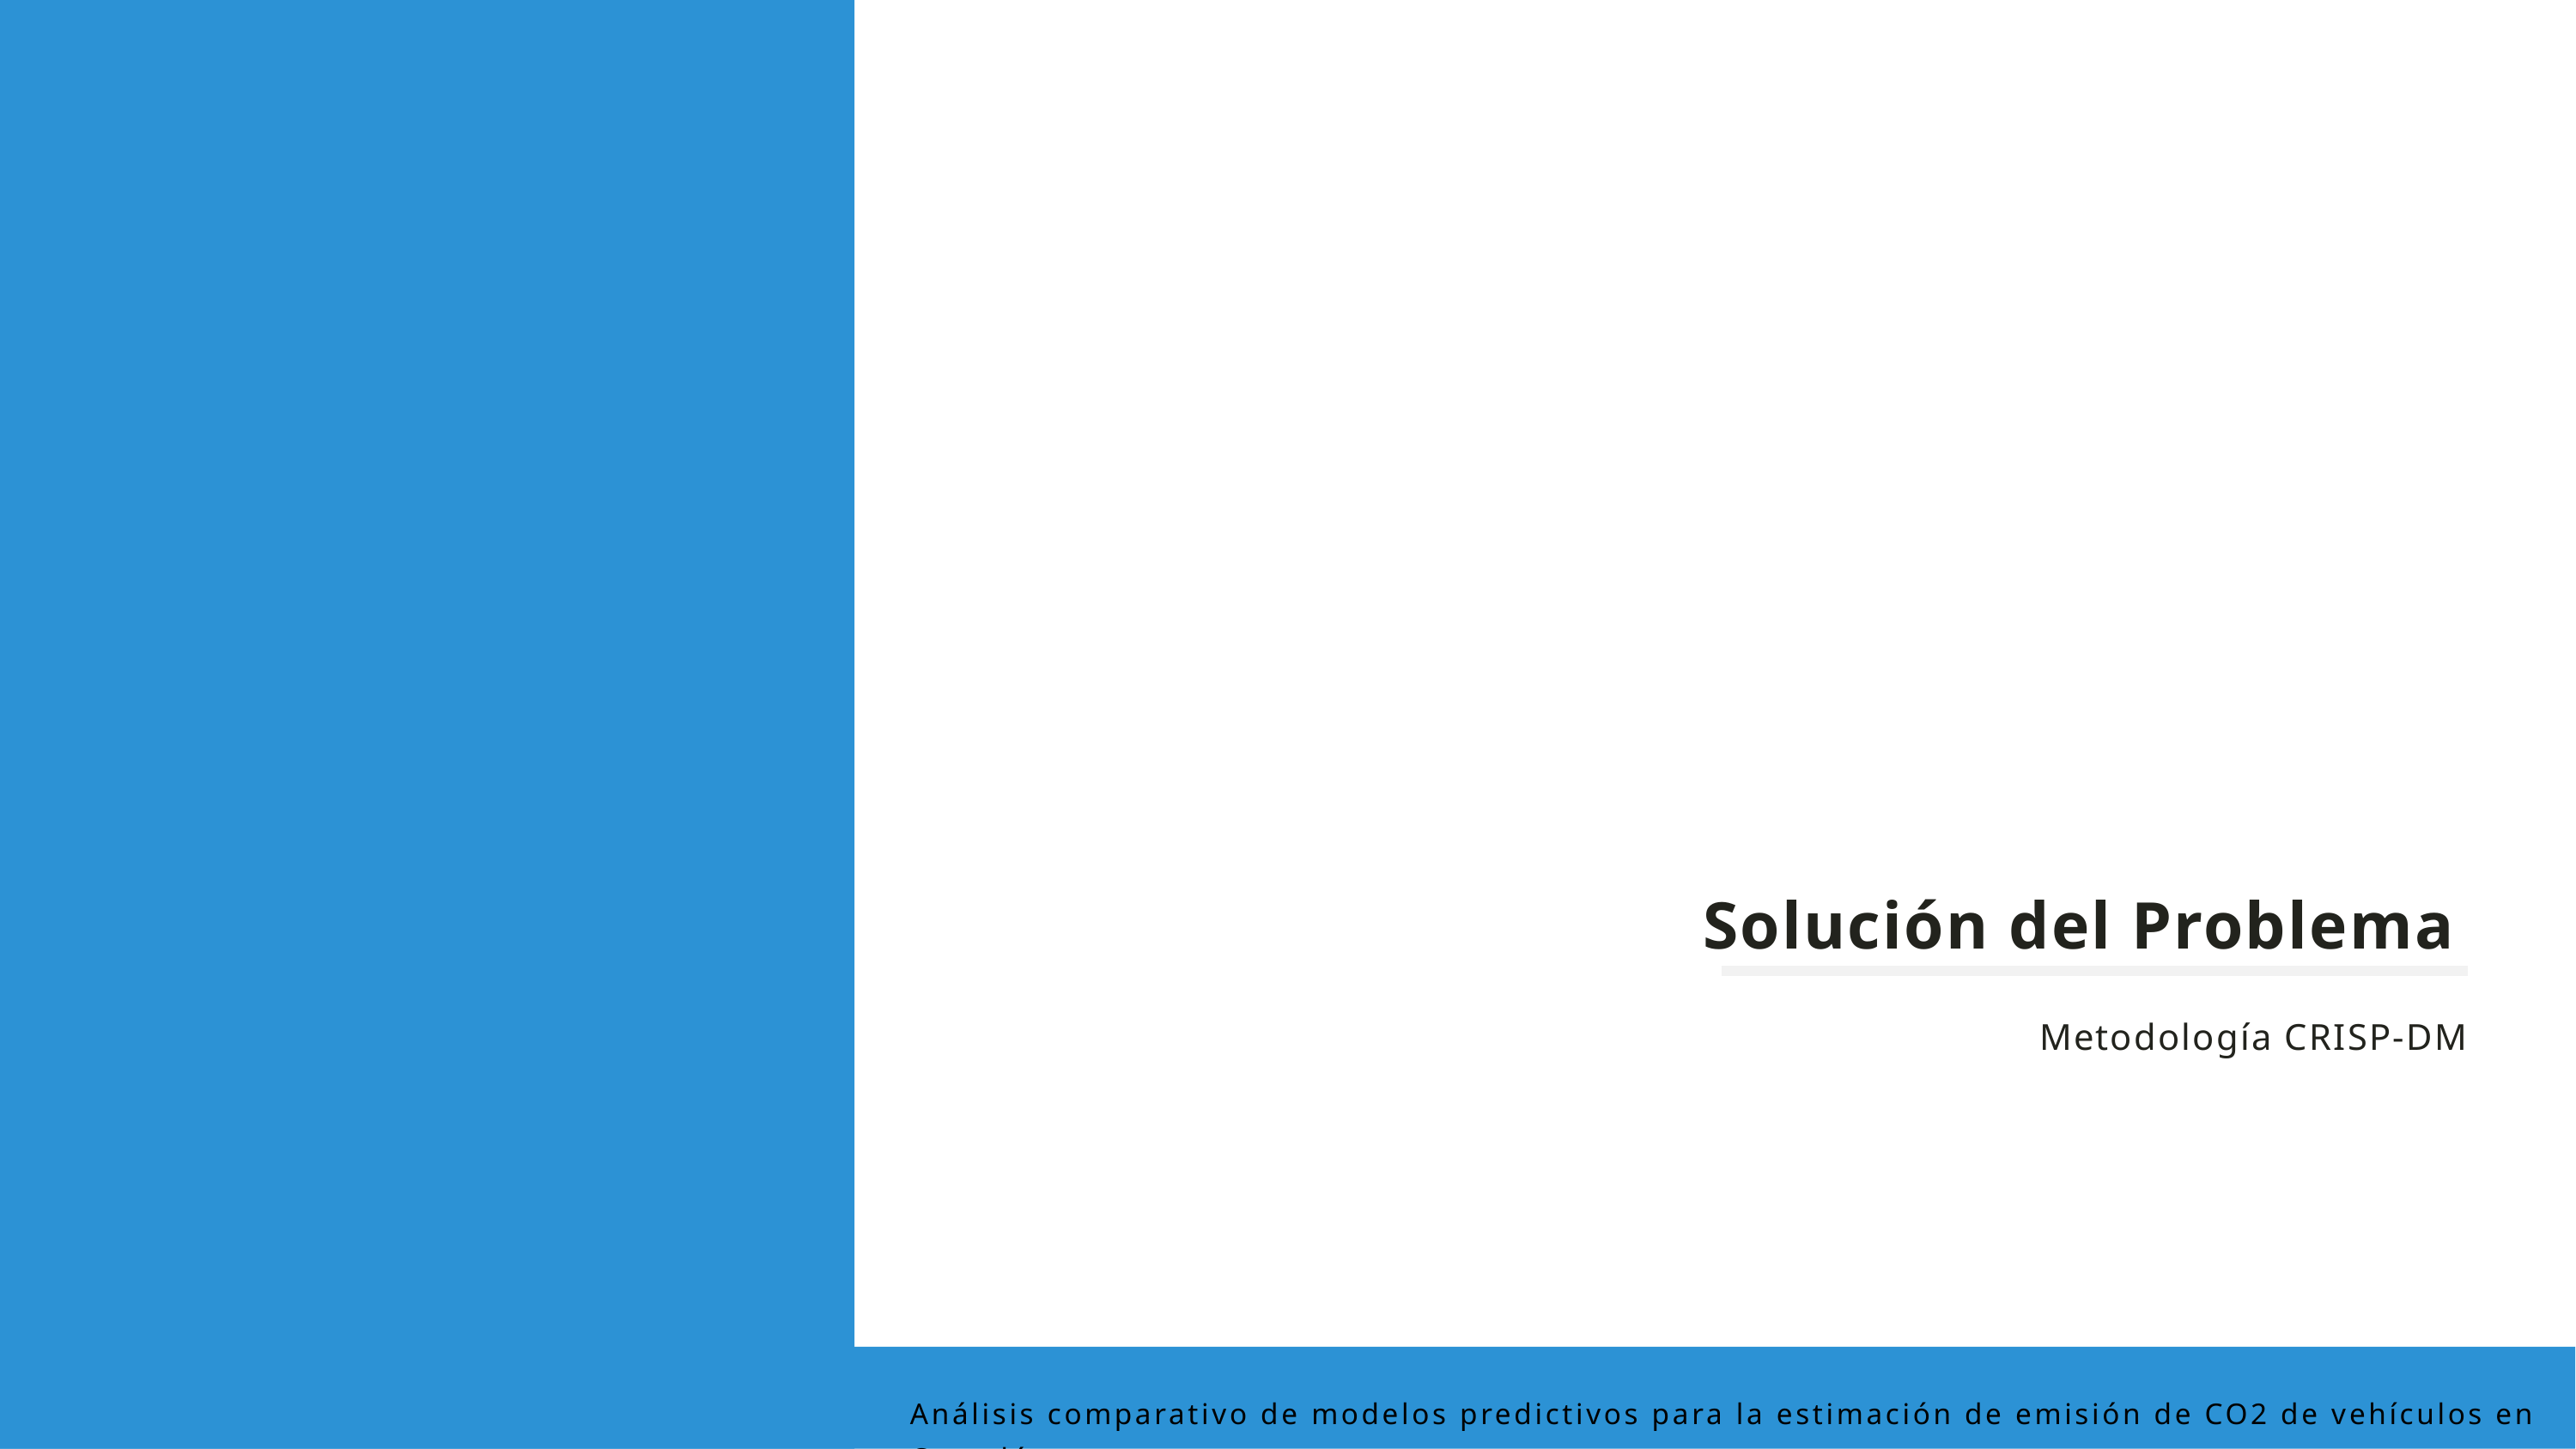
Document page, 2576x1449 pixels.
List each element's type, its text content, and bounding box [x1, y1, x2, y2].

text_box [856, 1345, 2576, 1449]
text_box Solución del Problema [856, 877, 2455, 962]
text_box Análisis comparativo de modelos predictivos para la estimación de emisión de CO2 de vehículos en Canadá [909, 1385, 2576, 1449]
text_box [0, 0, 856, 1449]
text_box Metodología CRISP-DM [856, 973, 2468, 1058]
